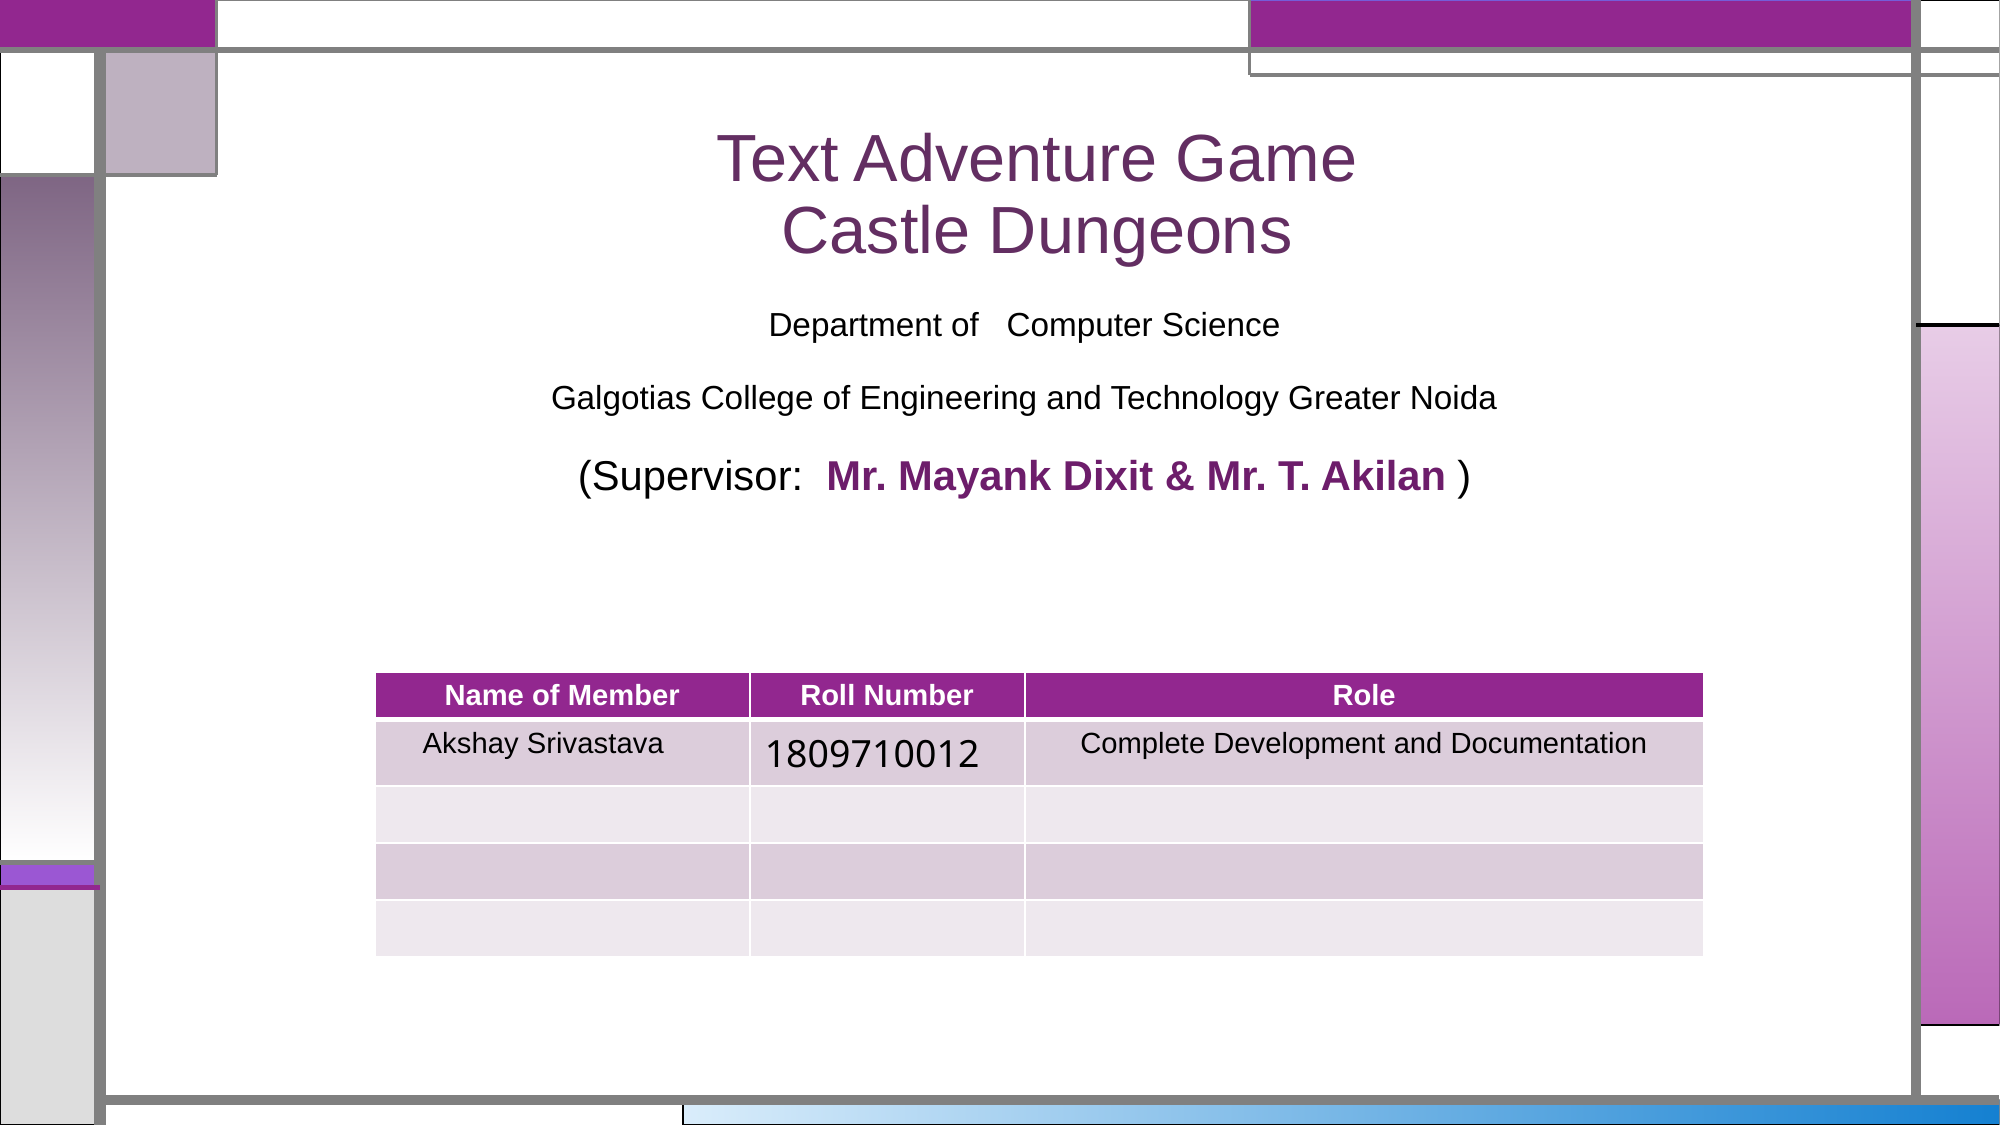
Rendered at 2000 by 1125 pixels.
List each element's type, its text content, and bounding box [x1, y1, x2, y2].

table_header Role [1026, 673, 1703, 717]
table_cell [751, 844, 1024, 899]
table_cell [376, 787, 749, 842]
table_cell [1026, 844, 1703, 899]
table_cell [376, 901, 749, 956]
table_cell [1026, 901, 1703, 956]
list Department of Computer Science Galgotias College of Engineering and Technology Greater Noida (Supervisor: Mr. Mayank Dixit & Mr. T. Akilan ) Group Members [237, 299, 1813, 988]
table_cell Akshay Srivastava [376, 722, 749, 785]
title Text Adventure Game Castle Dungeons [249, 87, 1825, 275]
table_cell Complete Development and Documentation [1026, 722, 1703, 785]
table_cell [376, 844, 749, 899]
table_header Roll Number [751, 673, 1024, 717]
table_cell [751, 787, 1024, 842]
table_header Name of Member [376, 673, 749, 717]
table_cell 1809710012 [751, 722, 1024, 785]
table_cell [751, 901, 1024, 956]
table_cell [1026, 787, 1703, 842]
